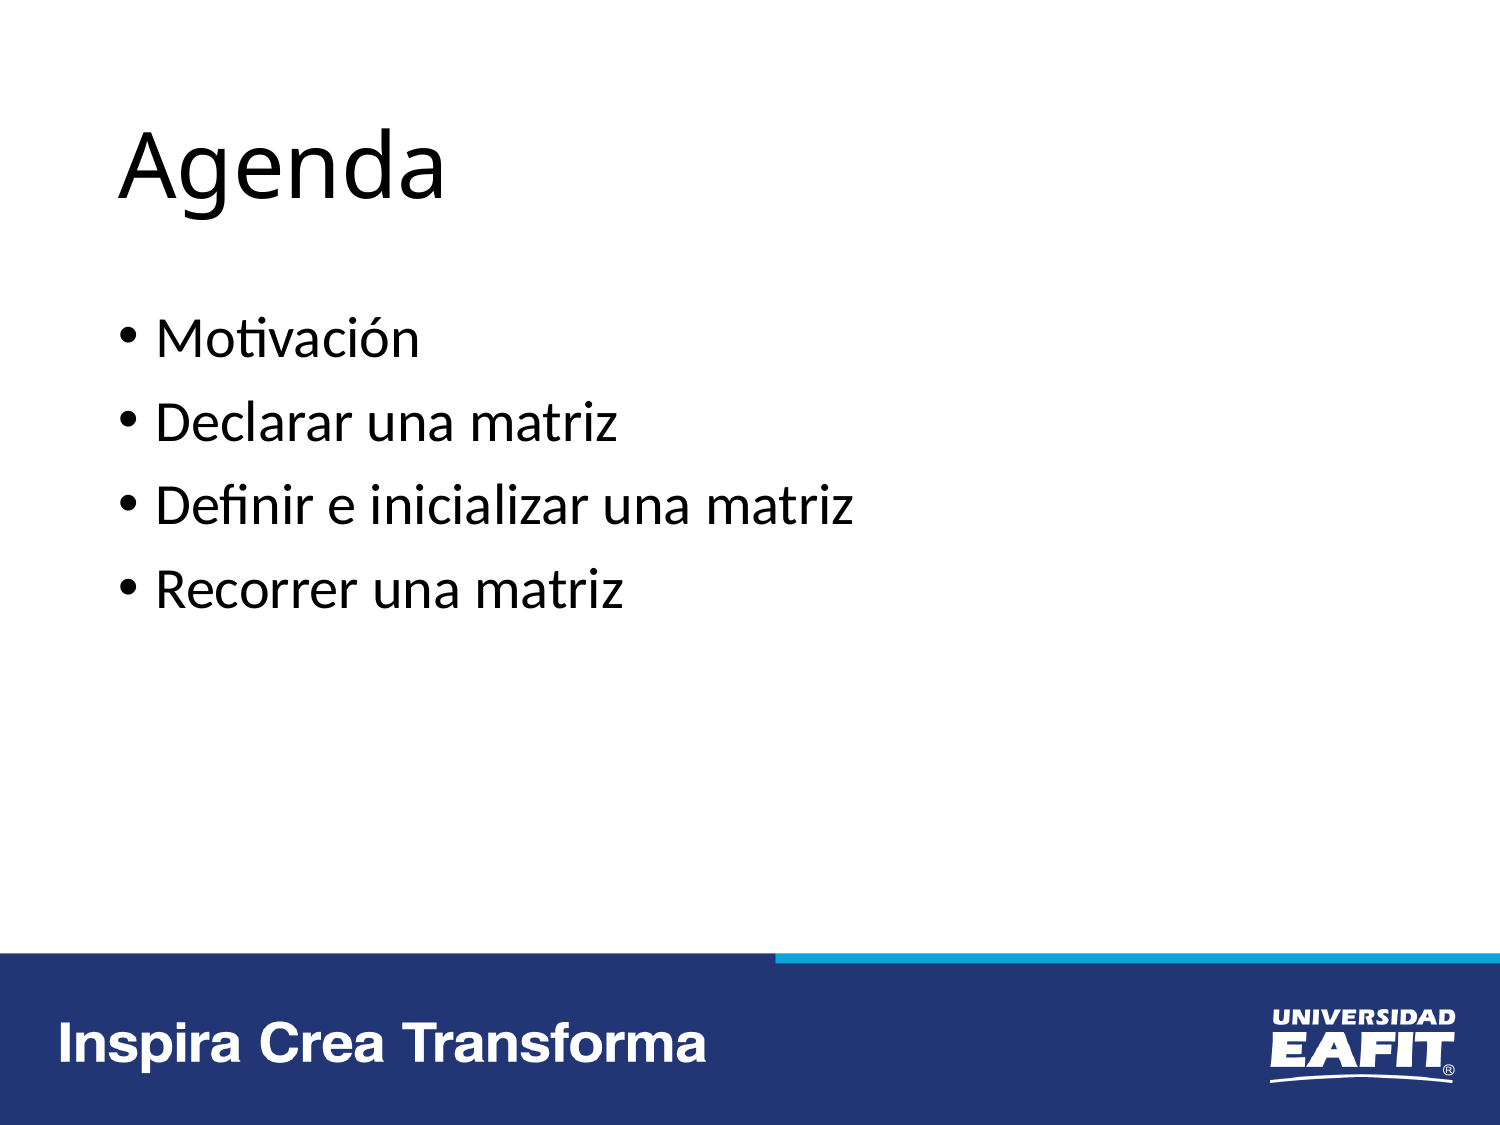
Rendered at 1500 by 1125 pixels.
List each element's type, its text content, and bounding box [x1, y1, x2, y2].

picture [0, 0, 1500, 1125]
list Motivación Declarar una matriz Definir e inicializar una matriz Recorrer una matriz [103, 299, 1397, 1014]
title Agenda [103, 59, 1397, 278]
